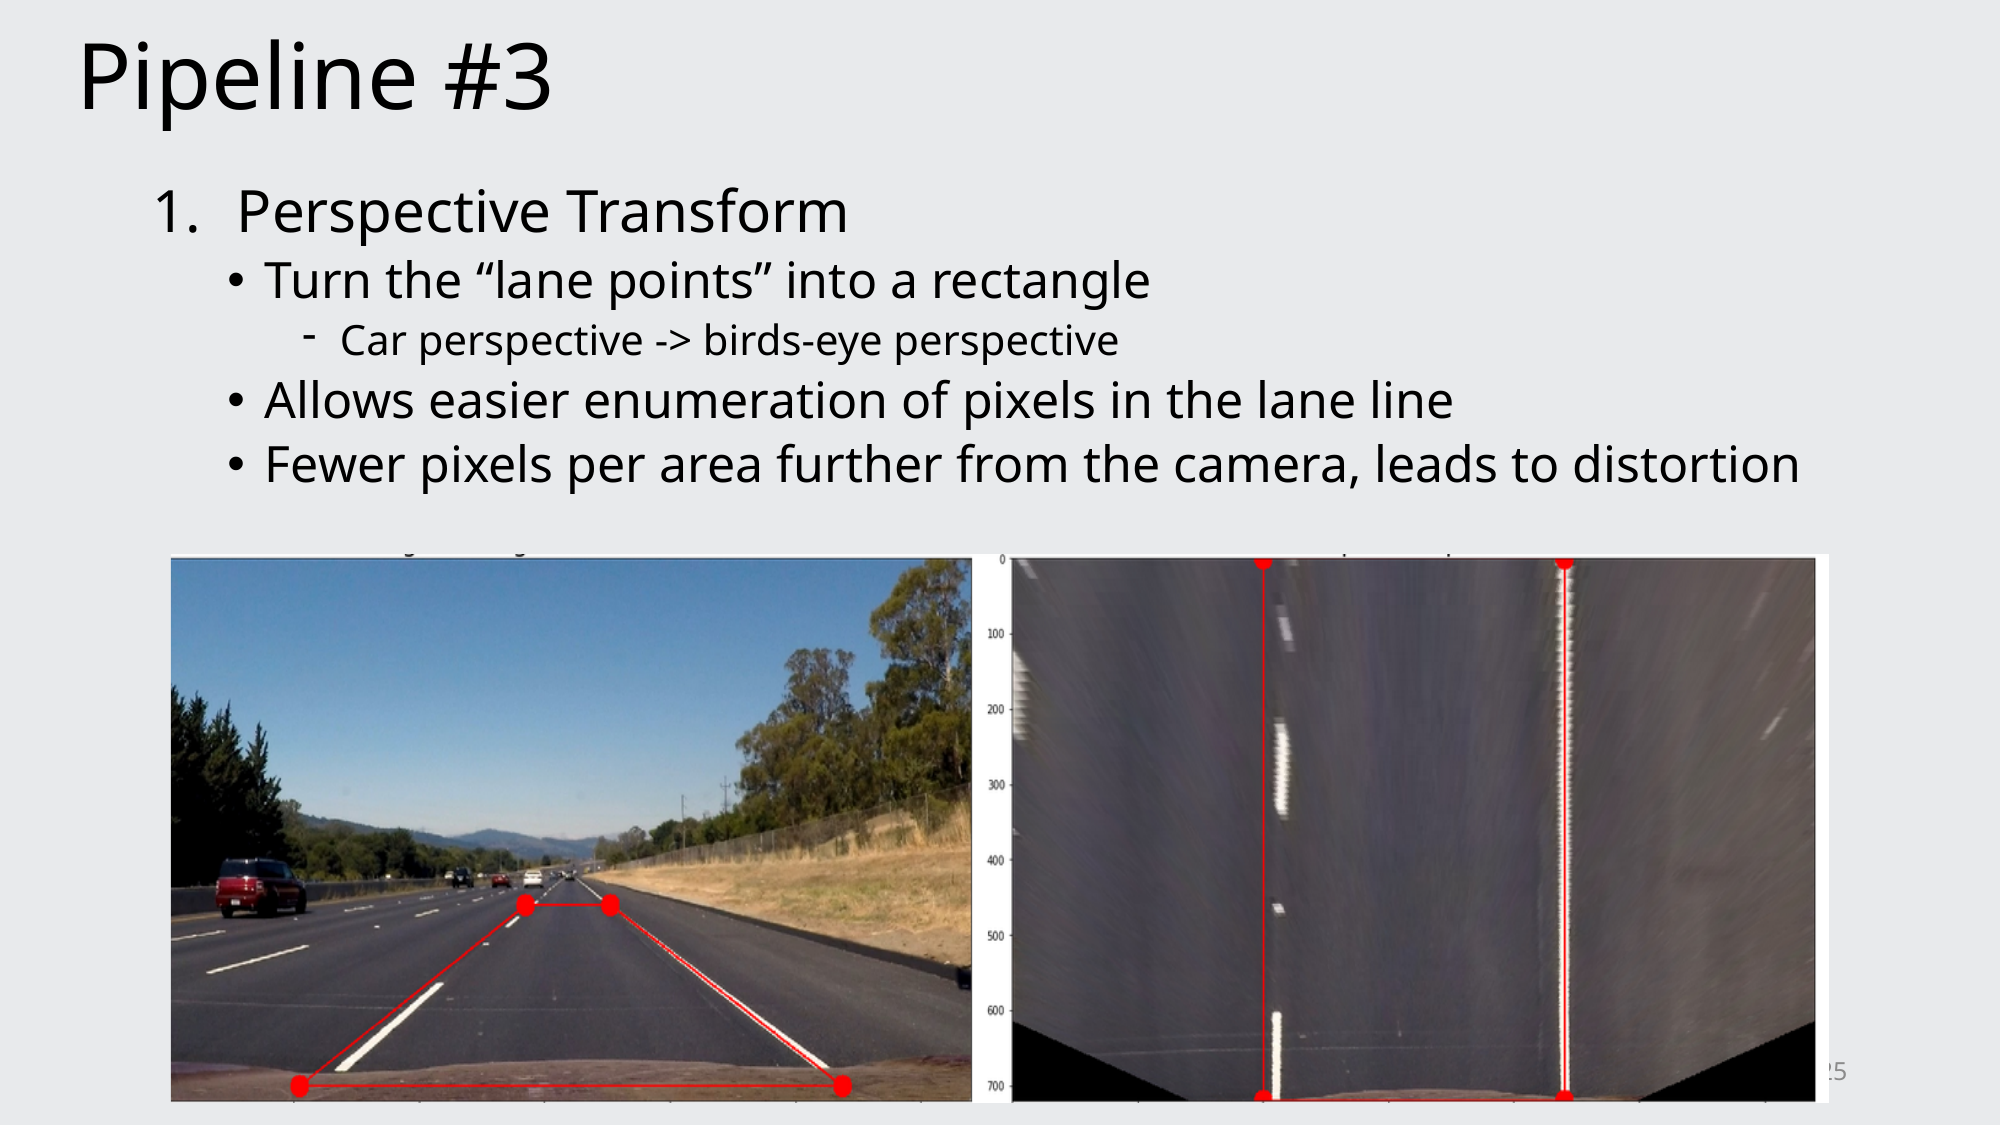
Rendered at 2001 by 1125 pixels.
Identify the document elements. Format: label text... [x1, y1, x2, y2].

title Pipeline #3 [61, 15, 1939, 144]
list Perspective Transform Turn the “lane points” into a rectangle Car perspective -> birds-eye perspective Allows easier enumeration of pixels in the lane line Fewer pixels per area further from the camera, leads to distortion [137, 174, 1863, 951]
picture [170, 554, 1829, 1103]
slide_number 25 [1829, 1042, 1863, 1103]
